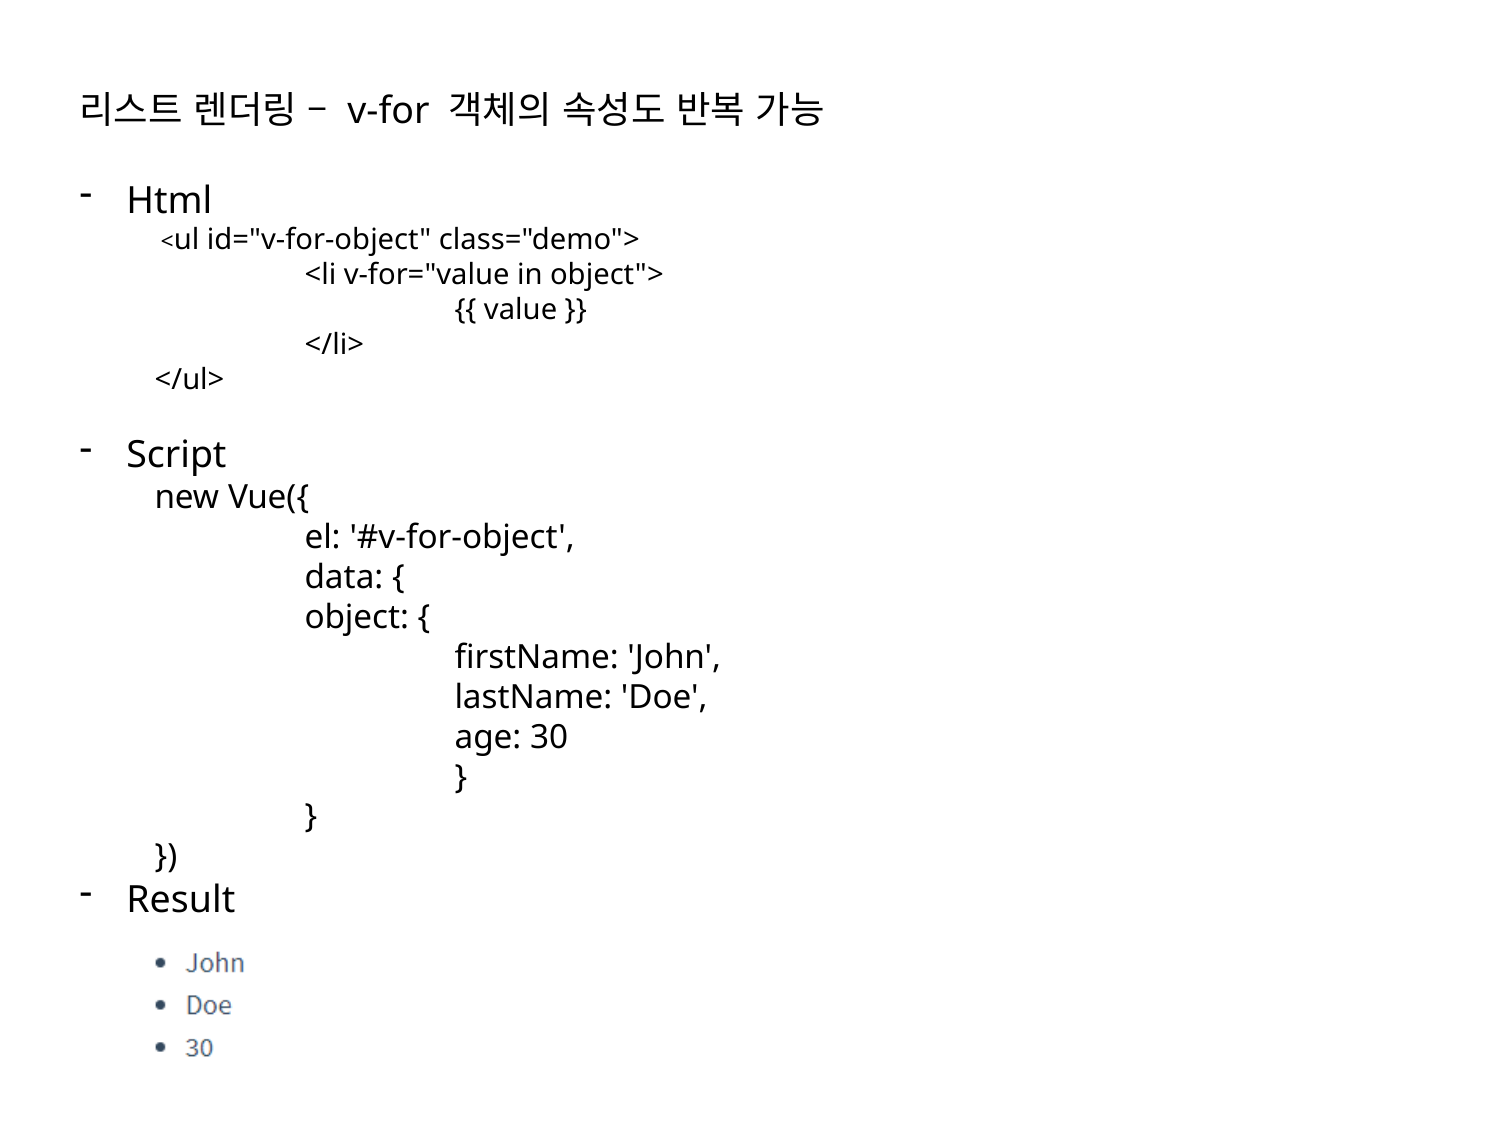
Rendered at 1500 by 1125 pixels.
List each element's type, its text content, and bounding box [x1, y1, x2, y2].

text_box 리스트 렌더링 – v-for 객체의 속성도 반복 가능 Html <ul id="v-for-object" class="demo"> <li v-for="value in object"> {{ value }} </li> </ul> Script new Vue({ el: '#v-for-object', data: { object: { firstName: 'John', lastName: 'Doe', age: 30 } } }) Result [64, 78, 1459, 1017]
picture [100, 940, 503, 1081]
